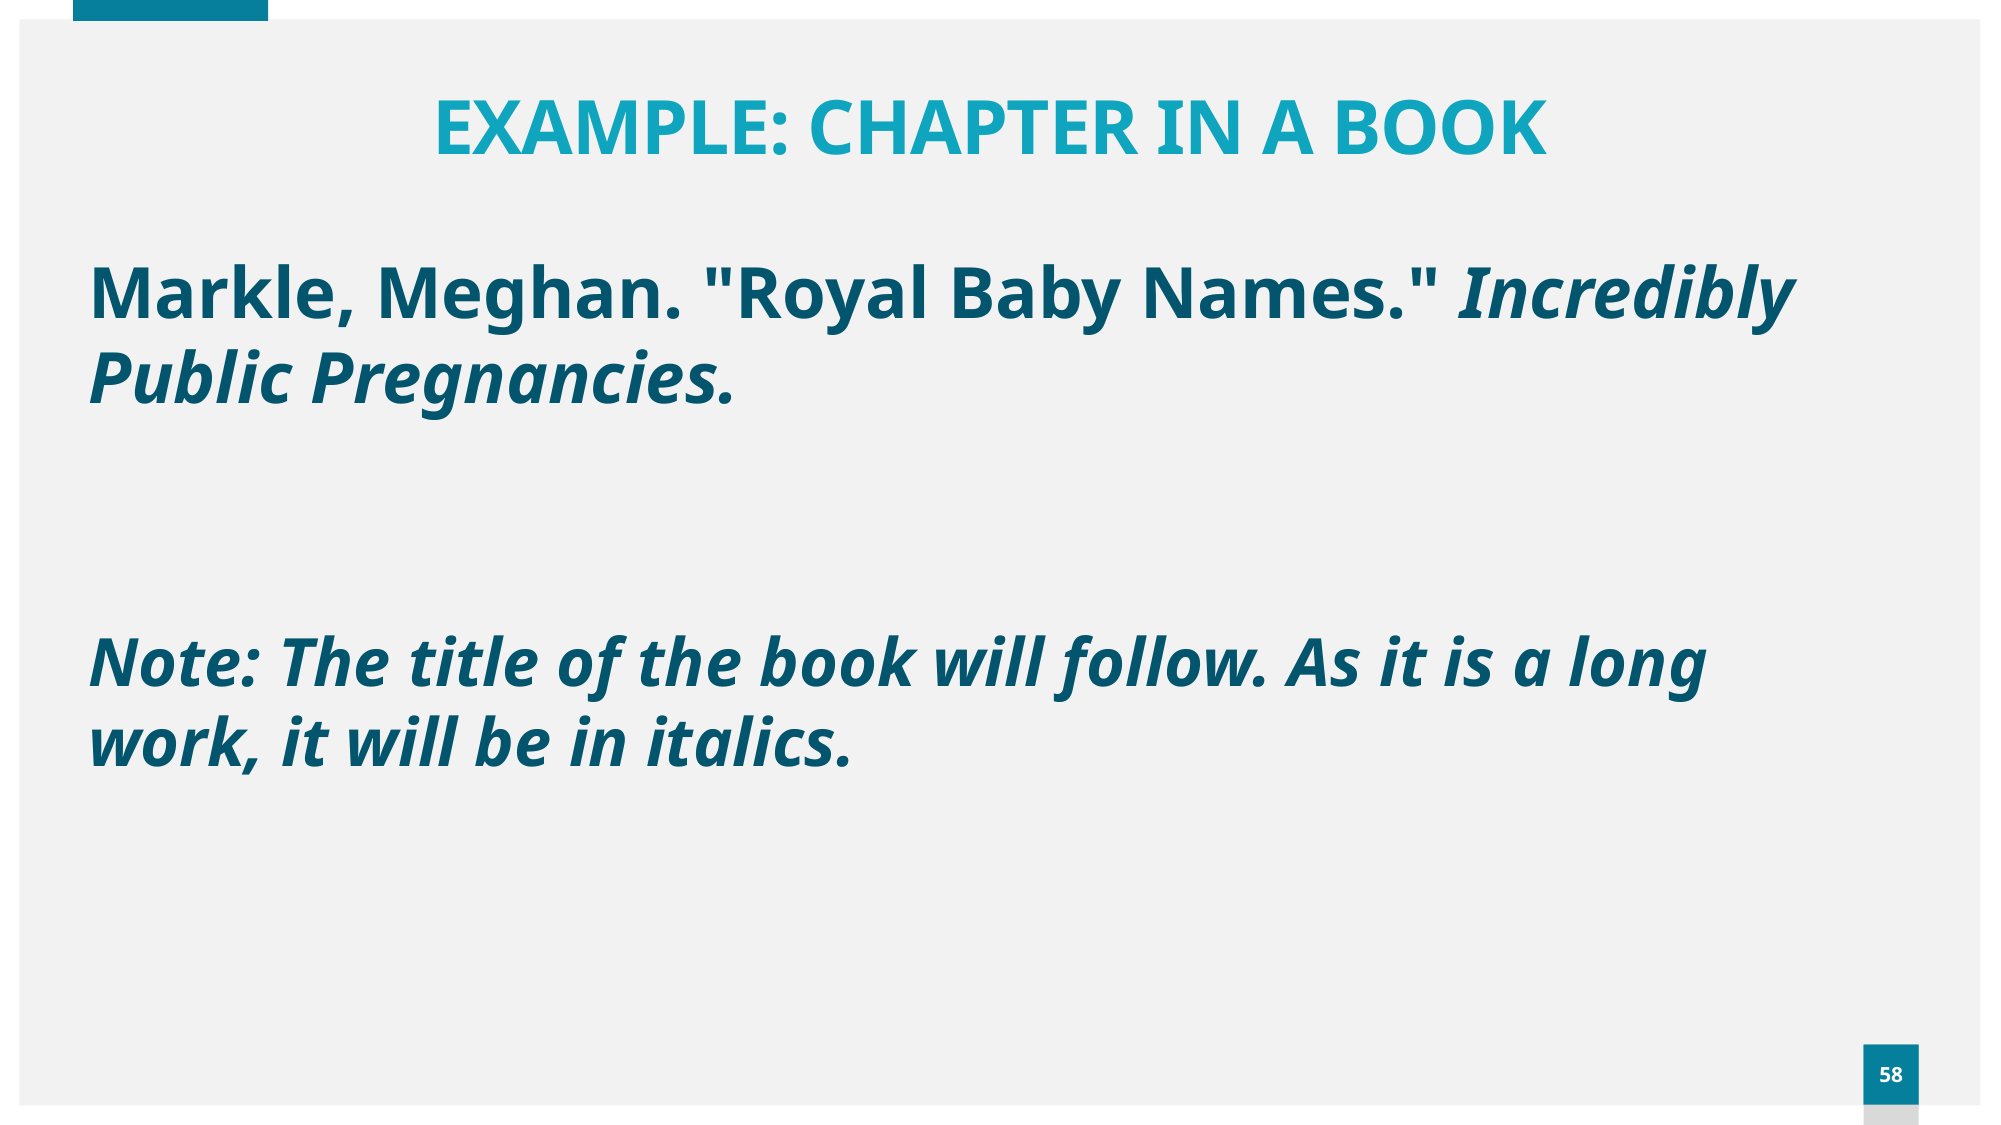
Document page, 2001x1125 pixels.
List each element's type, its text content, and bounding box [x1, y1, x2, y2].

title EXAMPLE: CHAPTER IN A BOOK [73, 82, 1907, 179]
list Markle, Meghan. "Royal Baby Names." Incredibly Public Pregnancies. Note: The title of the book will follow. As it is a long work, it will be in italics. [73, 239, 1907, 1023]
